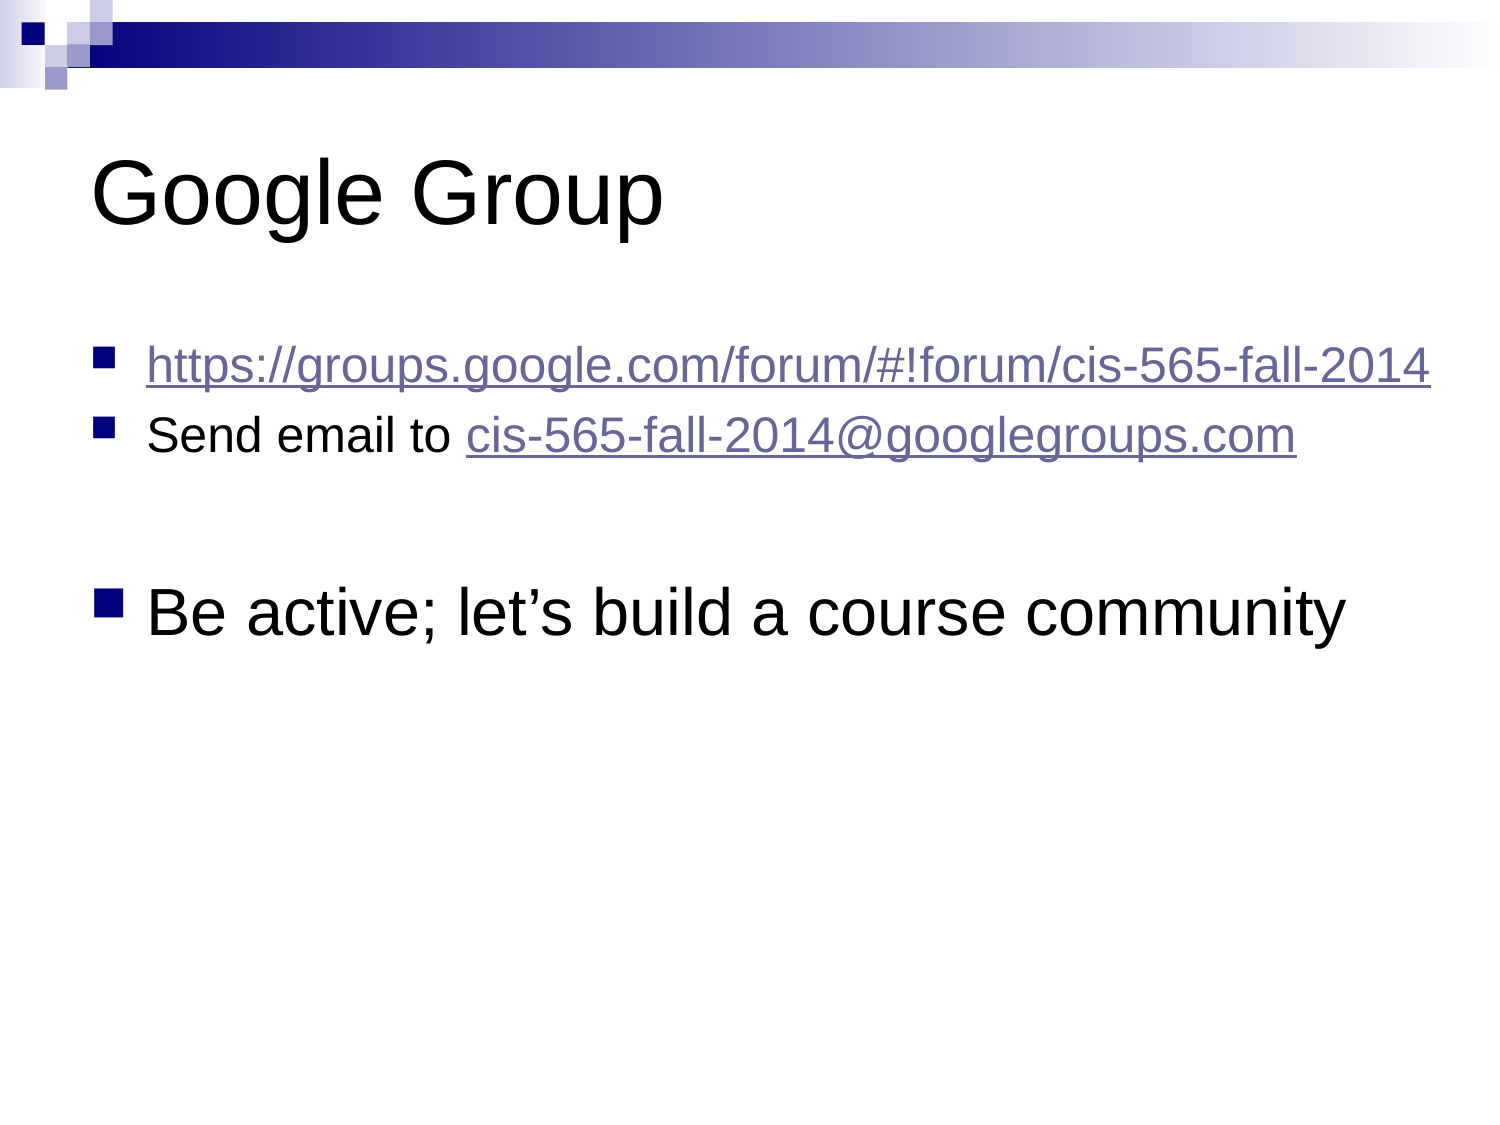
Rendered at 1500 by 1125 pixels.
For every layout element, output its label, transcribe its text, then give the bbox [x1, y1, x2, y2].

title Google Group [75, 75, 1425, 300]
list https://groups.google.com/forum/#!forum/cis-565-fall-2014 Send email to cis-565-fall-2014@googlegroups.com Be active; let’s build a course community [75, 324, 1475, 963]
